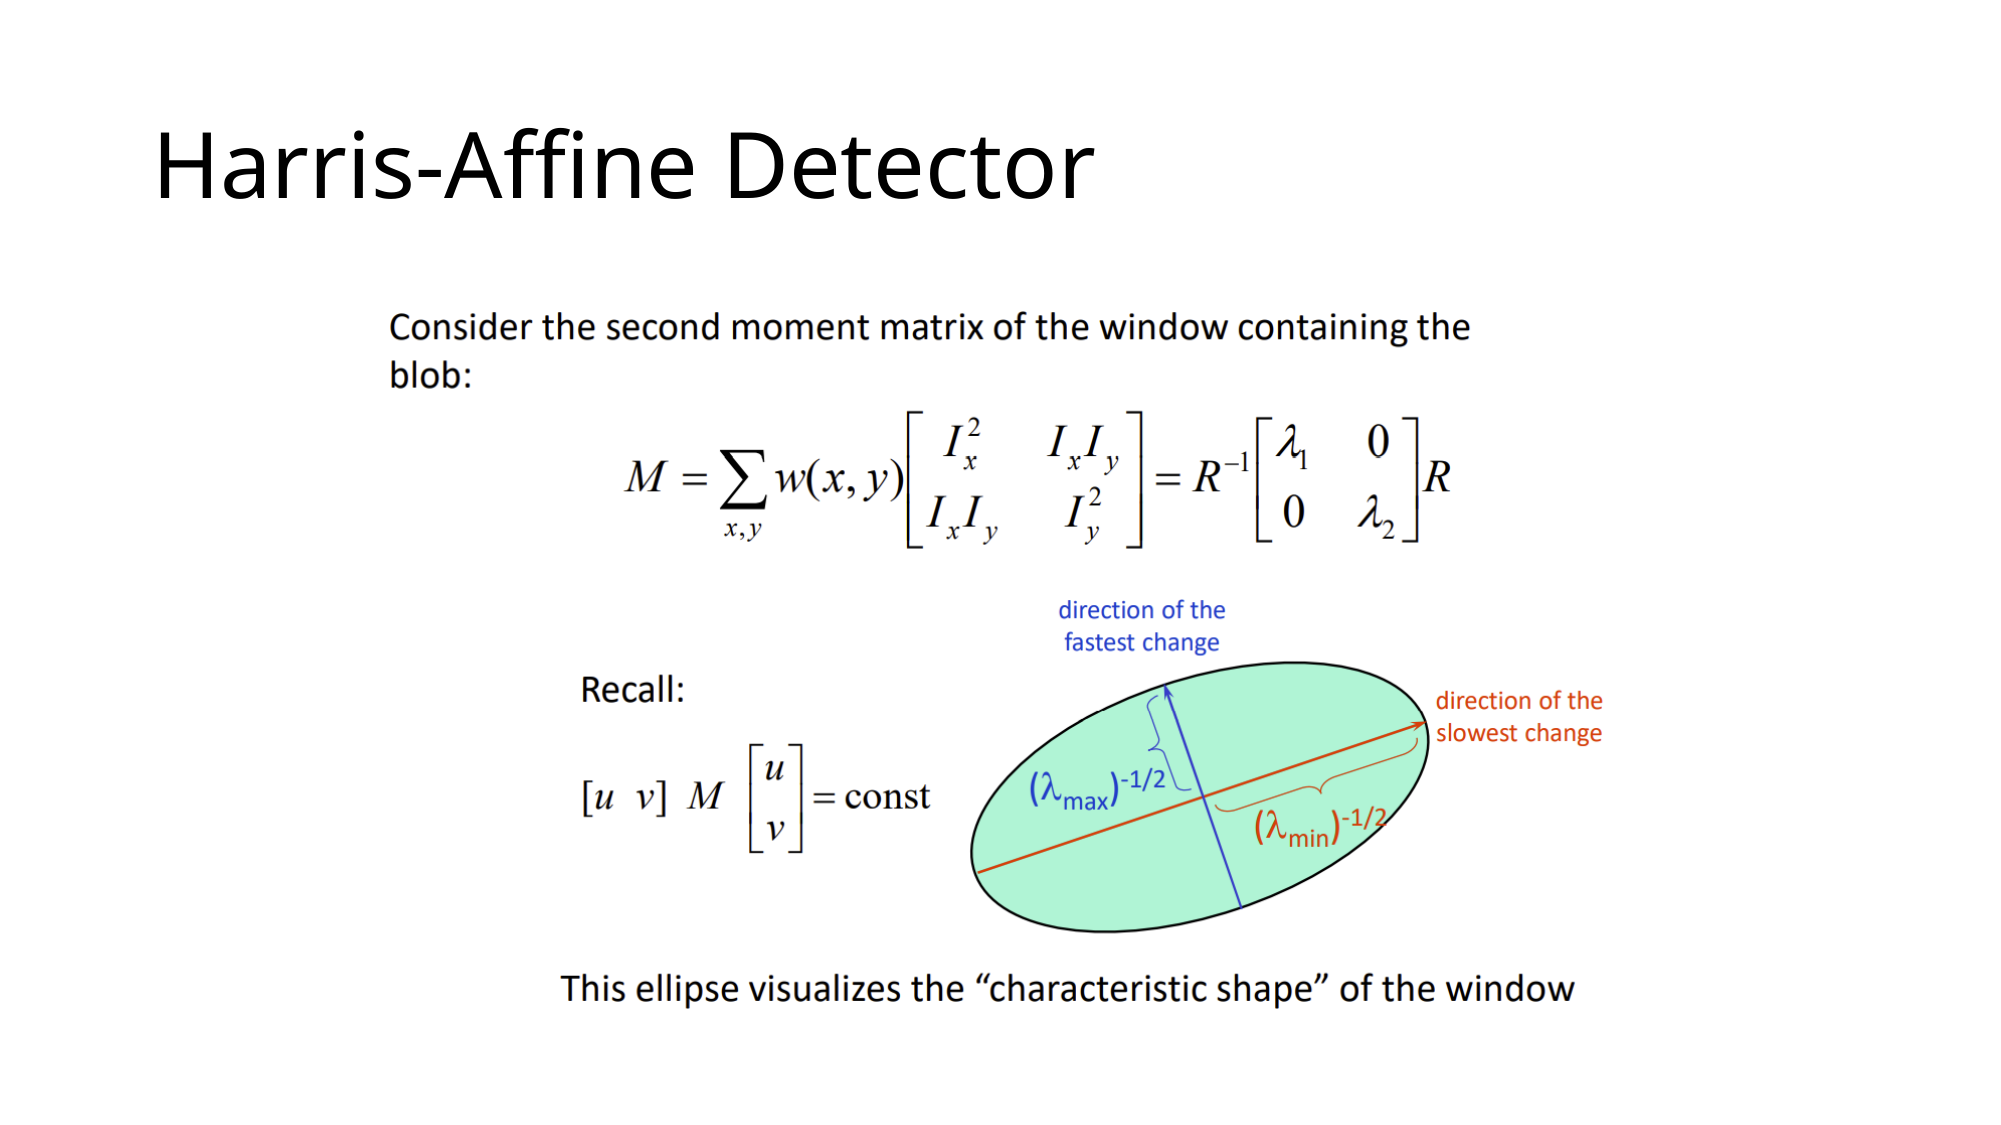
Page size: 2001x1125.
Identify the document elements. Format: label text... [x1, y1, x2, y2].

title Harris-Affine Detector [137, 59, 1863, 278]
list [364, 299, 1635, 1014]
